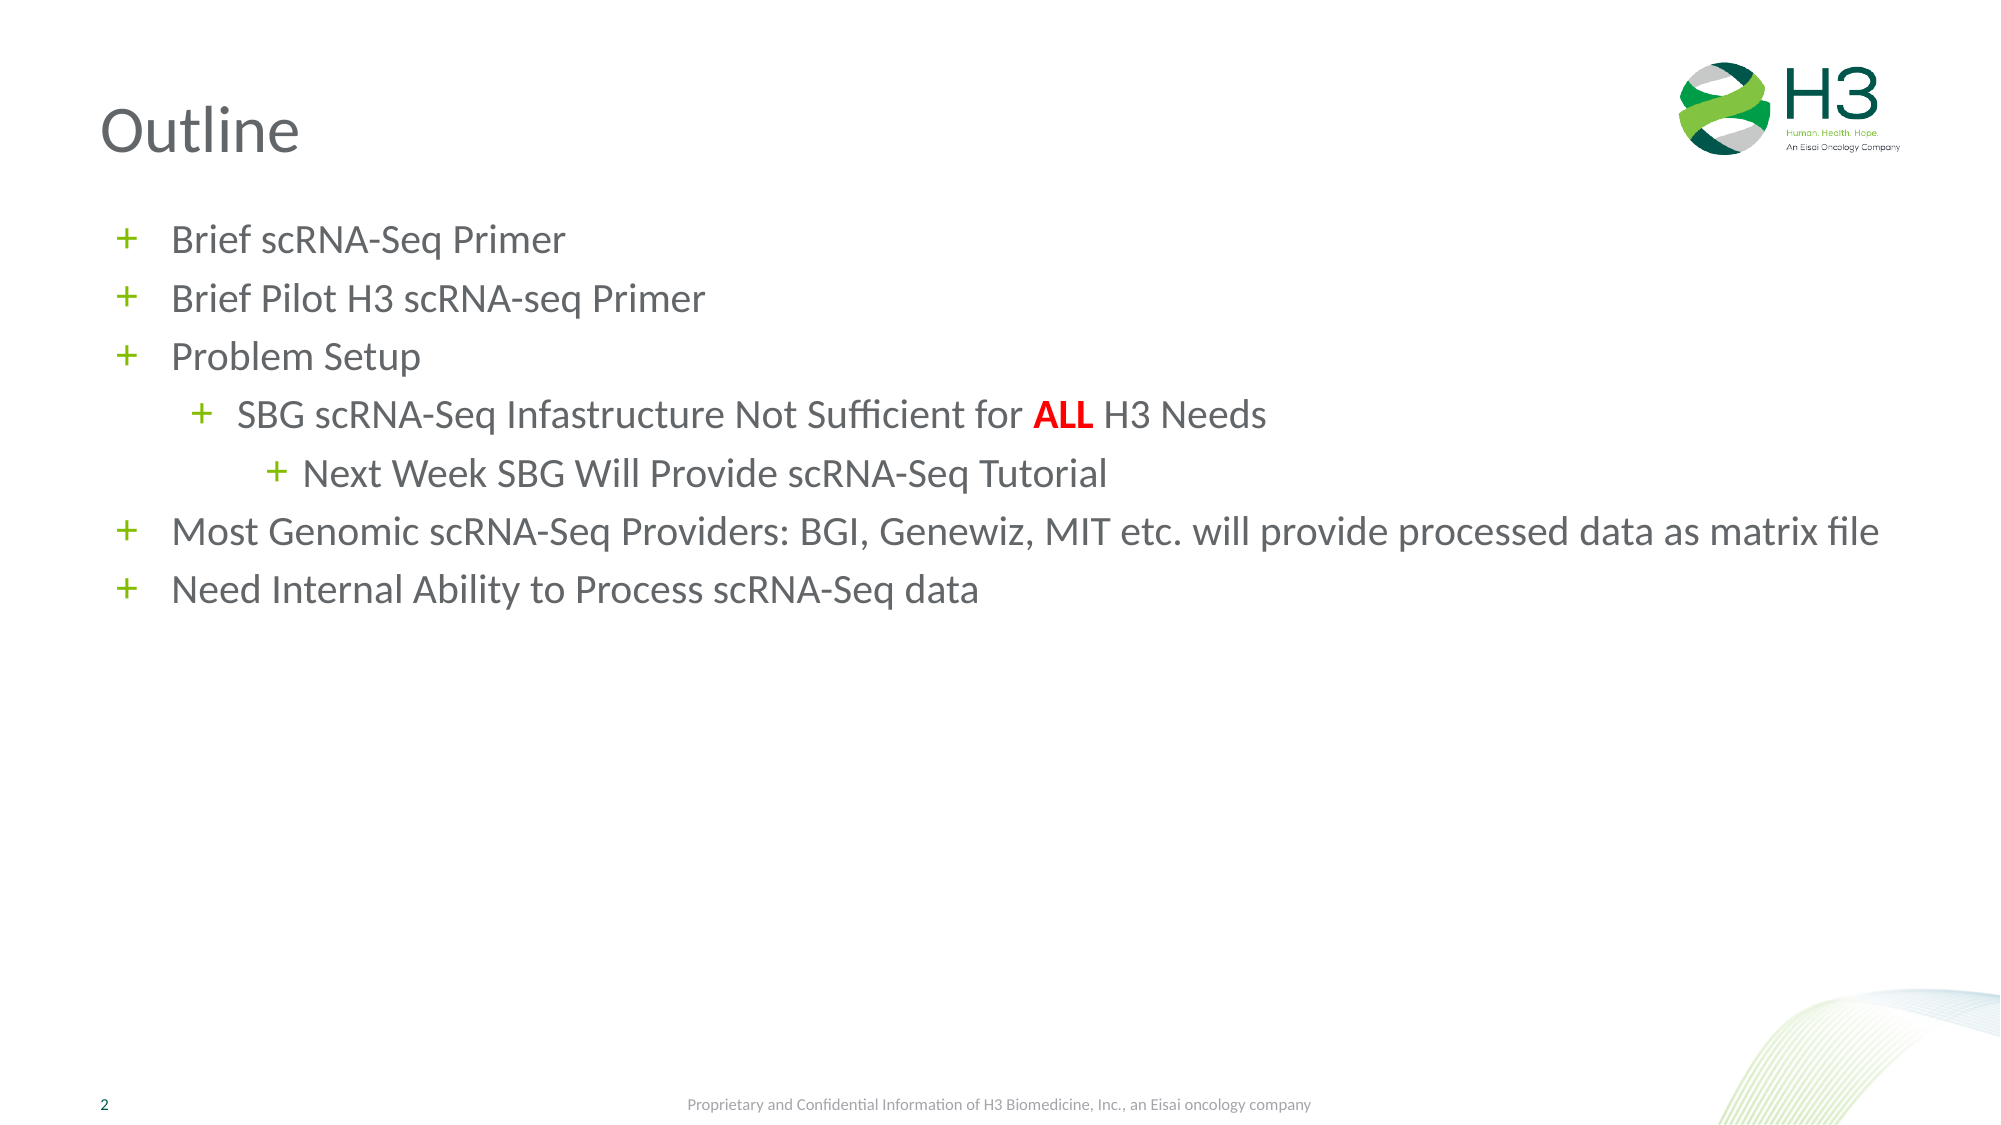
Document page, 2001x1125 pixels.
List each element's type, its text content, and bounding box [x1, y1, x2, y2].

title Outline [100, 0, 1681, 174]
footer Proprietary and Confidential Information of H3 Biomedicine, Inc., an Eisai oncology company [635, 1083, 1365, 1125]
list Brief scRNA-Seq Primer Brief Pilot H3 scRNA-seq Primer Problem Setup SBG scRNA-Seq Infastructure Not Sufficient for ALL H3 Needs Next Week SBG Will Provide scRNA-Seq Tutorial Most Genomic scRNA-Seq Providers: BGI, Genewiz, MIT etc. will provide processed data as matrix file Need Internal Ability to Process scRNA-Seq data [100, 204, 1901, 1052]
picture [1700, 977, 2000, 1125]
slide_number 2 [100, 1083, 202, 1125]
picture [1681, 62, 1900, 155]
